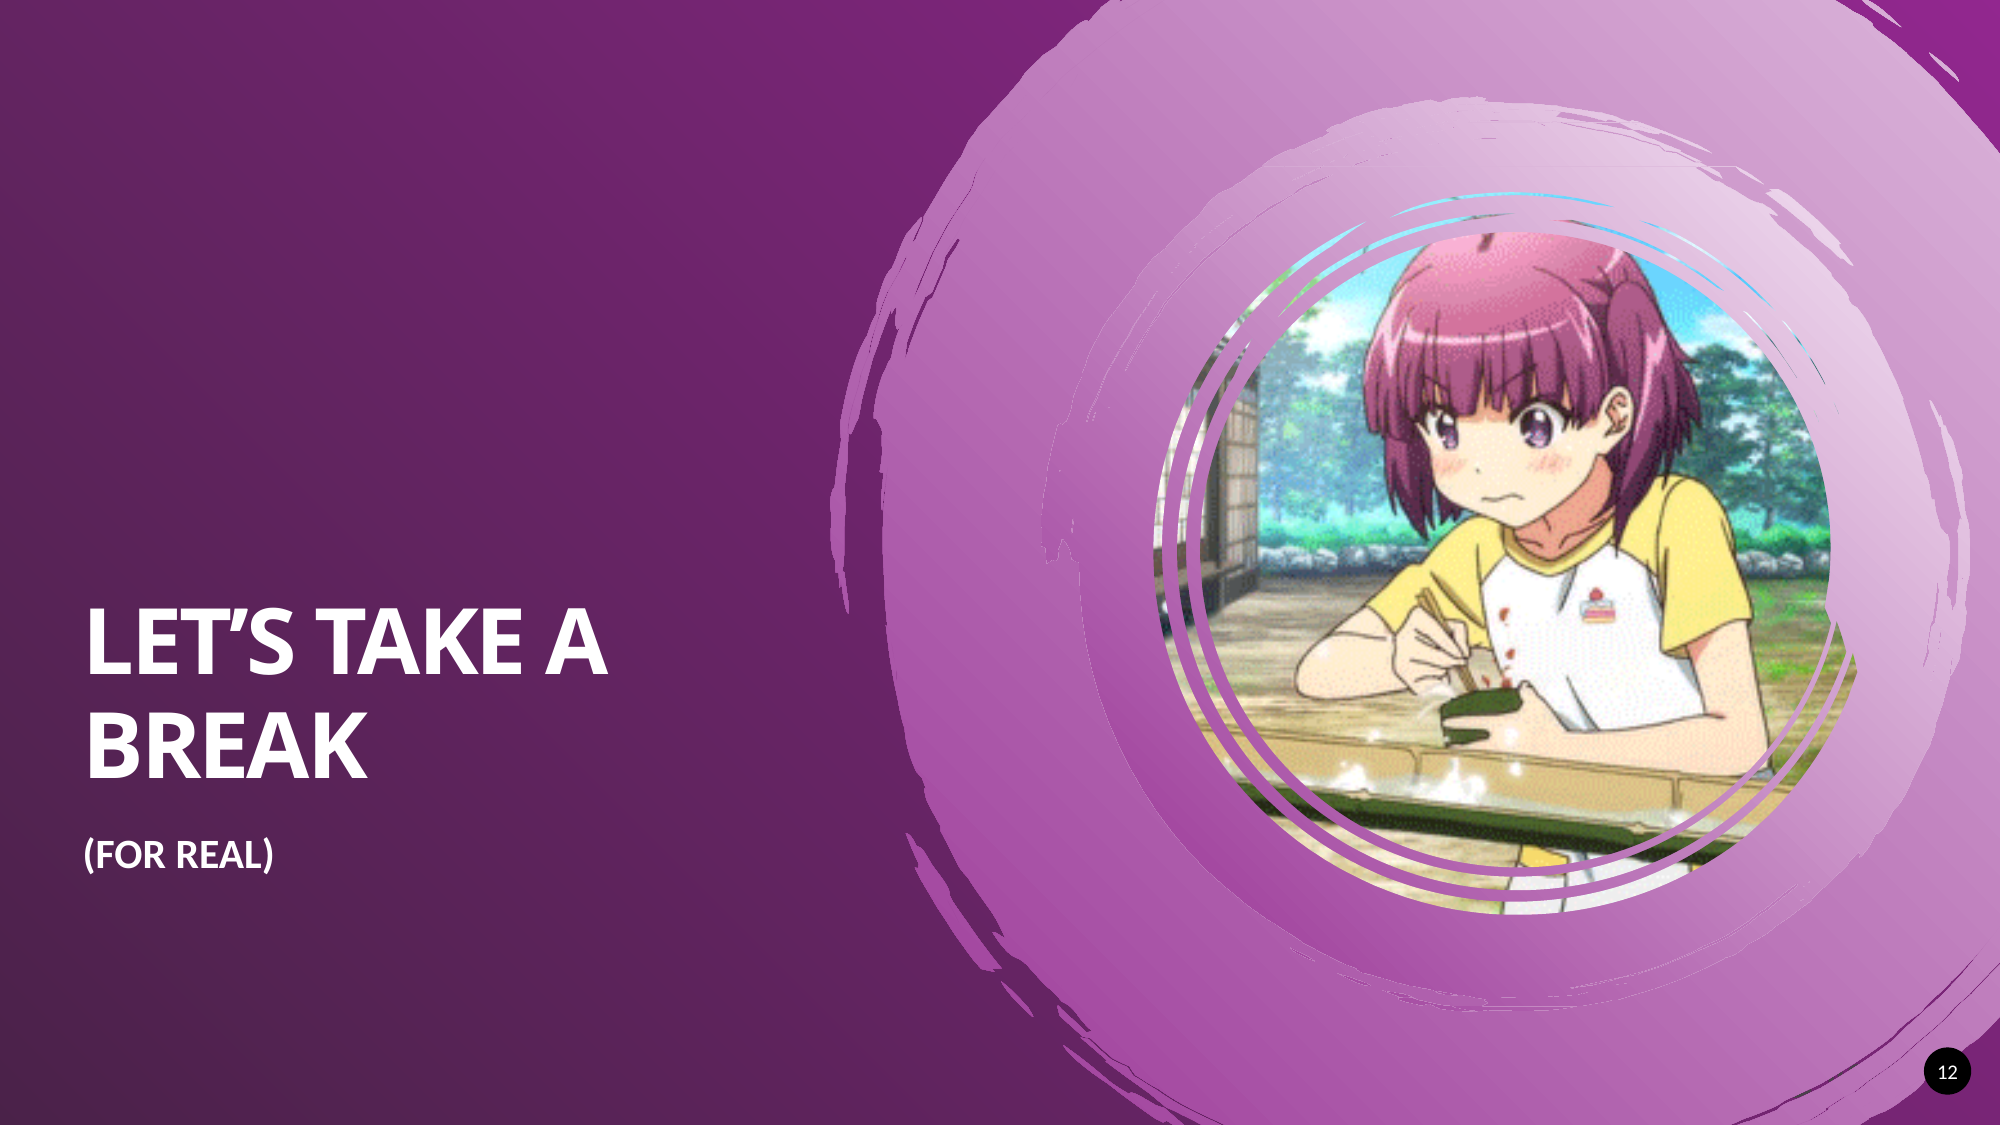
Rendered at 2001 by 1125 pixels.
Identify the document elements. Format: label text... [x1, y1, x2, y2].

title Let’s take a break [82, 456, 869, 798]
slide_number 12 [1923, 1047, 1972, 1095]
picture [1153, 192, 1858, 915]
list (For real) [82, 832, 869, 1005]
